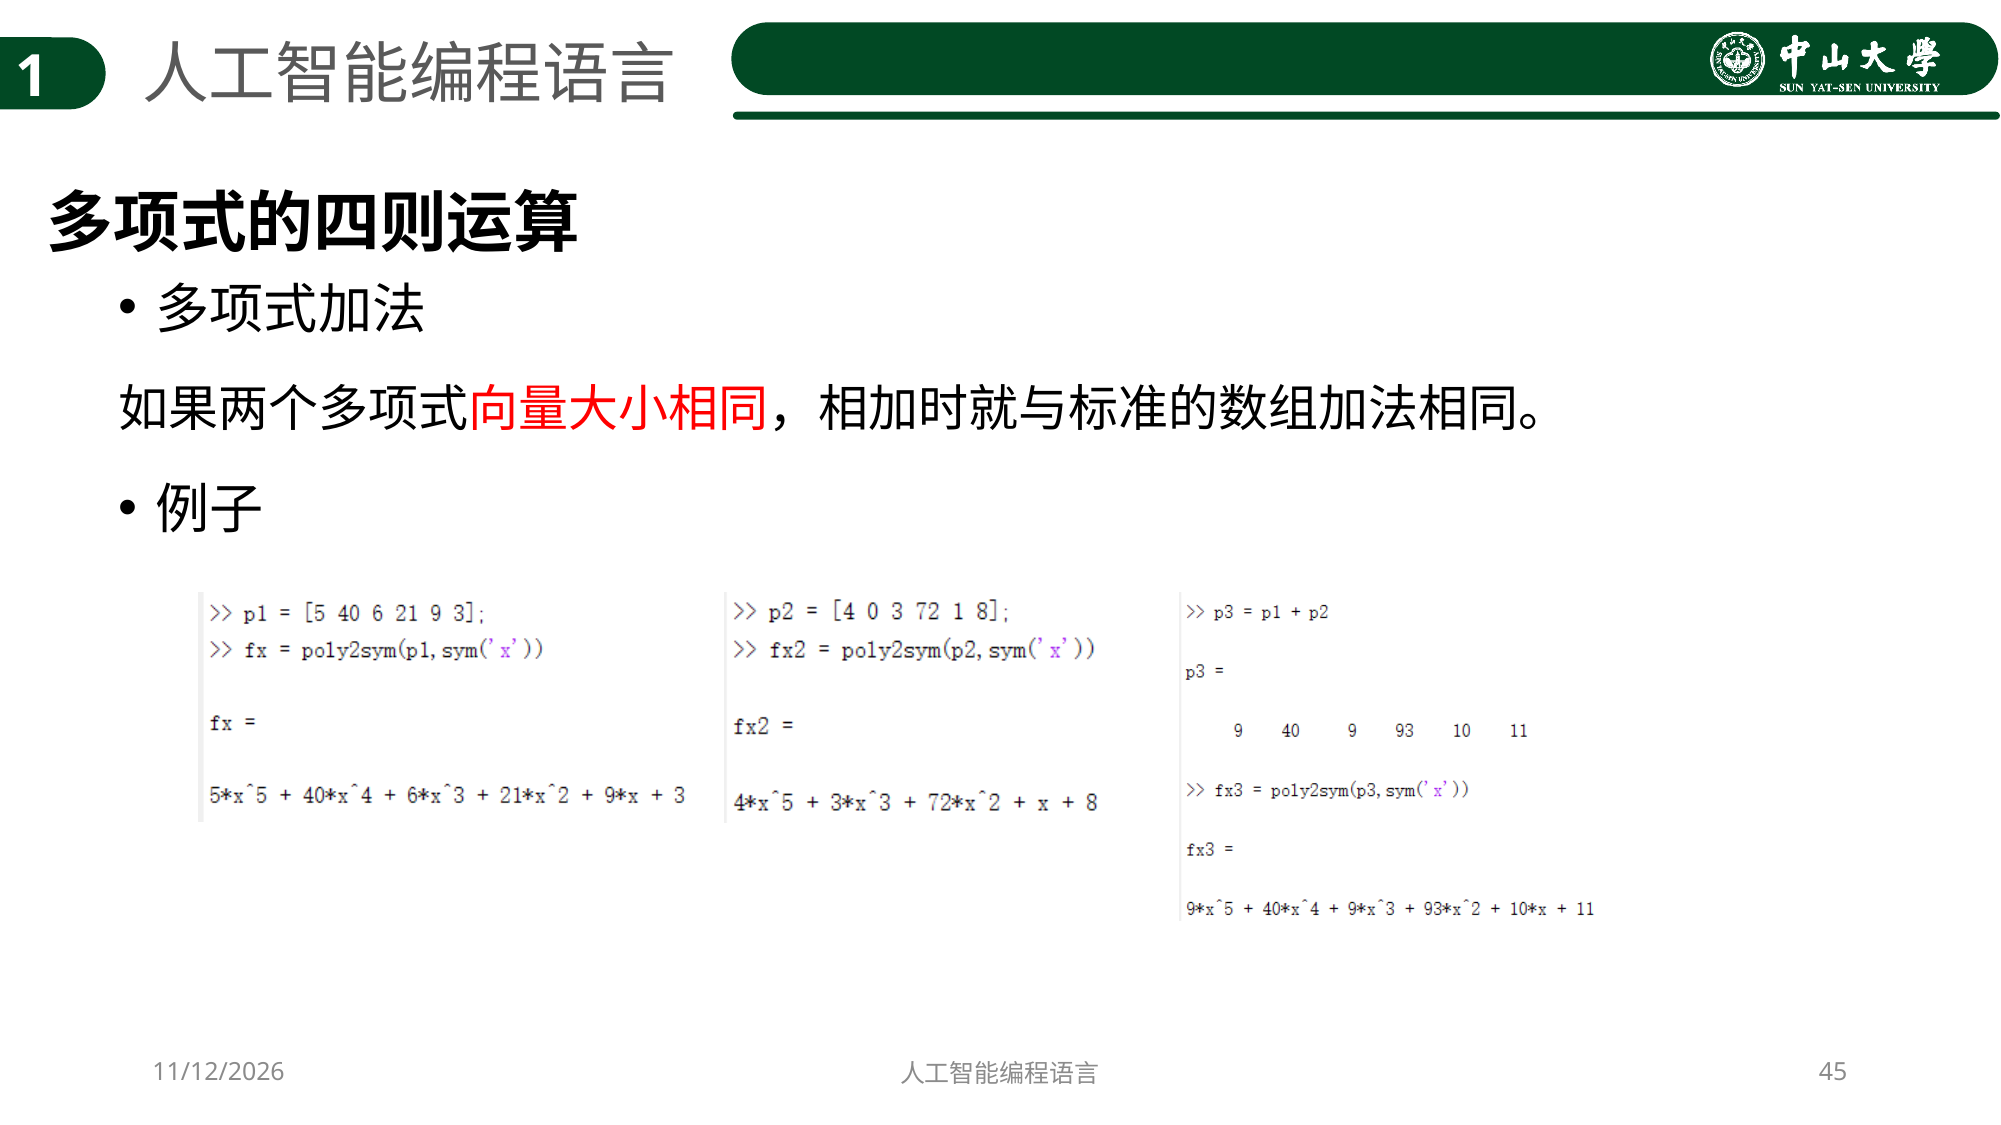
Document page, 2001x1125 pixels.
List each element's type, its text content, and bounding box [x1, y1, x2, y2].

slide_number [137, 1069, 588, 1103]
picture [198, 592, 700, 822]
picture [1179, 592, 1610, 921]
text_box 多项式的四则运算 [31, 132, 1940, 268]
text_box 1 [0, 36, 107, 111]
text_box 人工智能编程语言 [127, 23, 692, 119]
picture [1695, 18, 1969, 115]
picture [724, 592, 1130, 823]
list 多项式加法 如果两个多项式向量大小相同，相加时就与标准的数组加法相同。 例子 [103, 266, 1628, 1069]
footer 人工智能编程语言 [662, 1069, 1338, 1103]
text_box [731, 22, 2000, 120]
slide_number 45 [1412, 1042, 1863, 1103]
